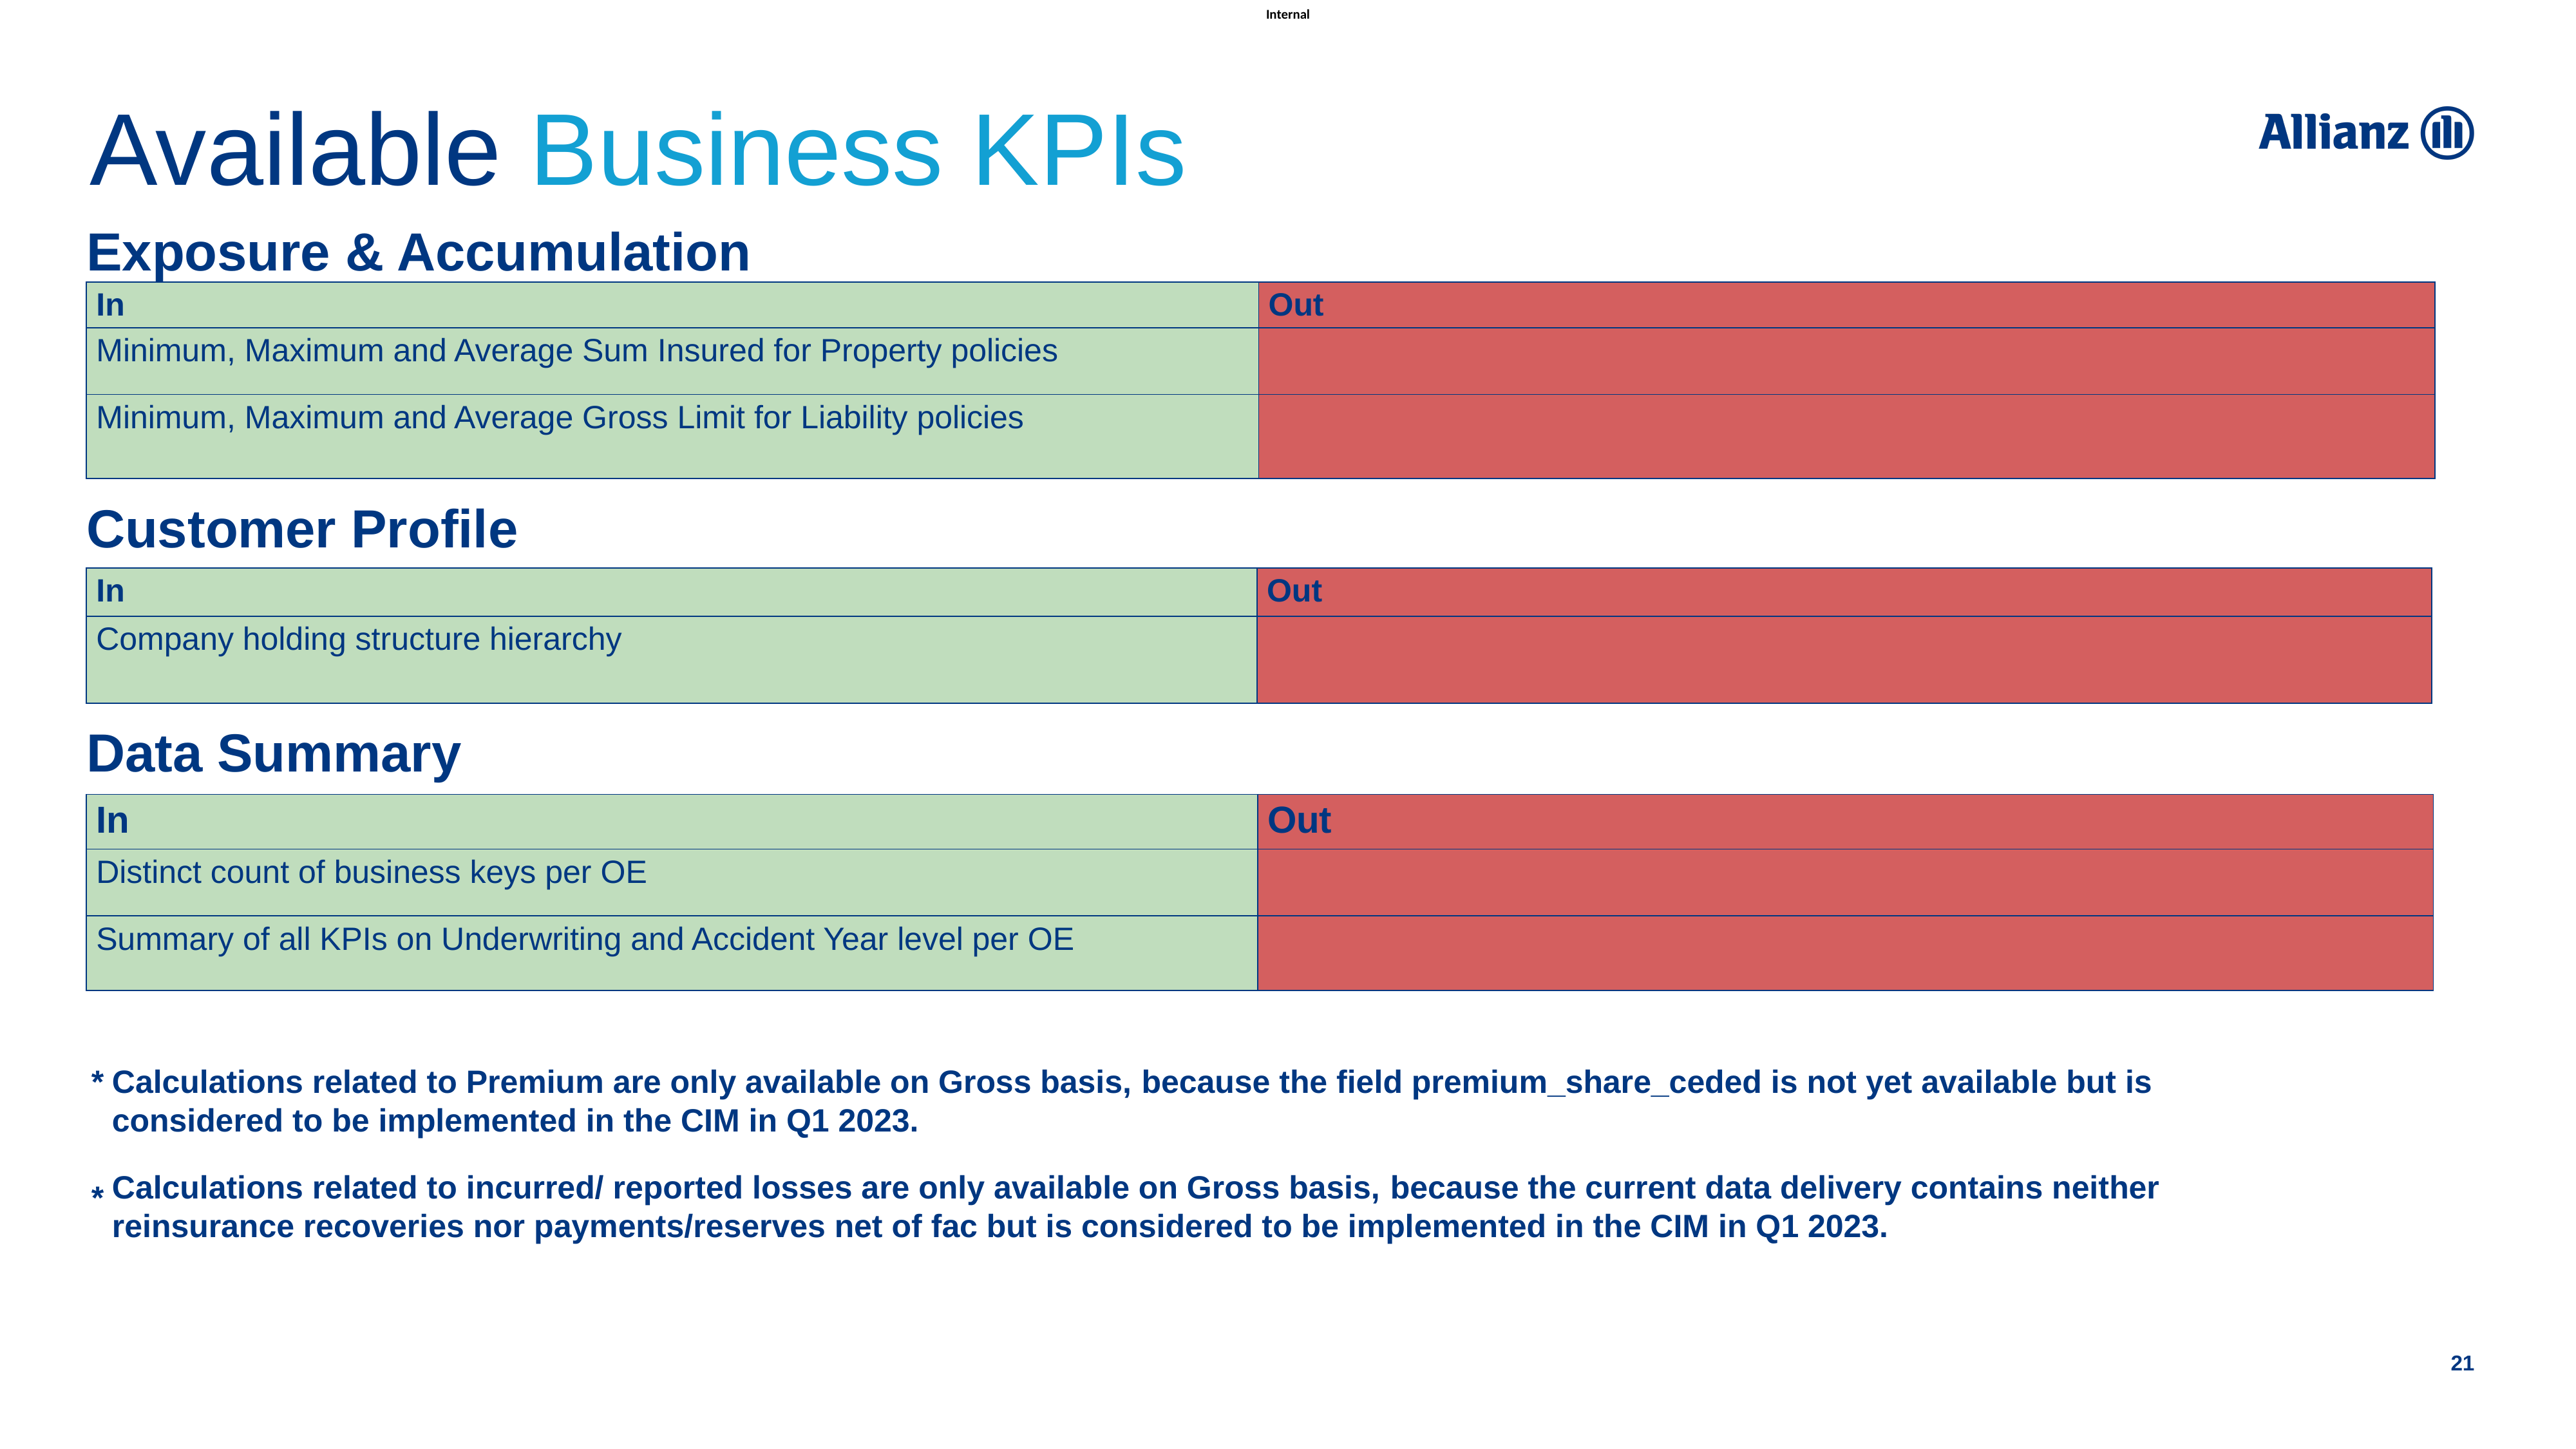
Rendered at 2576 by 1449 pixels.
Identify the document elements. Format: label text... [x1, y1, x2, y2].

table_header Out [1258, 795, 2433, 849]
text_box Customer Profile [86, 494, 1076, 559]
text_box Exposure & Accumulation [86, 217, 1076, 346]
table_cell [1258, 617, 2431, 703]
text_box * * [91, 1061, 2434, 1243]
table_cell Distinct count of business keys per OE [87, 849, 1257, 915]
text_box Calculations related to incurred/ reported losses are only available on Gross basis, because the current data delivery contains neither reinsurance recoveries nor payments/reserves net of fac but is considered to be implemented in the CIM in Q1 2023. [112, 1166, 2297, 1267]
table_cell Summary of all KPIs on Underwriting and Accident Year level per OE [87, 916, 1257, 990]
table_cell Company holding structure hierarchy [87, 617, 1256, 703]
table_cell [1258, 916, 2433, 990]
table_header Out [1258, 569, 2431, 616]
table_cell [1259, 395, 2434, 478]
table_header In [87, 569, 1256, 616]
table_header In [87, 795, 1257, 849]
picture [2259, 106, 2474, 160]
table_cell Minimum, Maximum and Average Gross Limit for Liability policies [87, 395, 1258, 478]
table_header Out [1259, 283, 2434, 327]
table_cell Minimum, Maximum and Average Sum Insured for Property policies [87, 328, 1258, 394]
table_cell [1259, 328, 2434, 394]
table_header In [1076, 283, 1258, 327]
text_box Calculations related to Premium are only available on Gross basis, because the field premium_share_ceded is not yet available but is considered to be implemented in the CIM in Q1 2023. [112, 1061, 2297, 1161]
table_cell [1258, 849, 2433, 915]
slide_number 21 [2418, 1346, 2475, 1377]
text_box Data Summary [86, 718, 1078, 783]
title Available Business KPIs [90, 103, 2212, 281]
